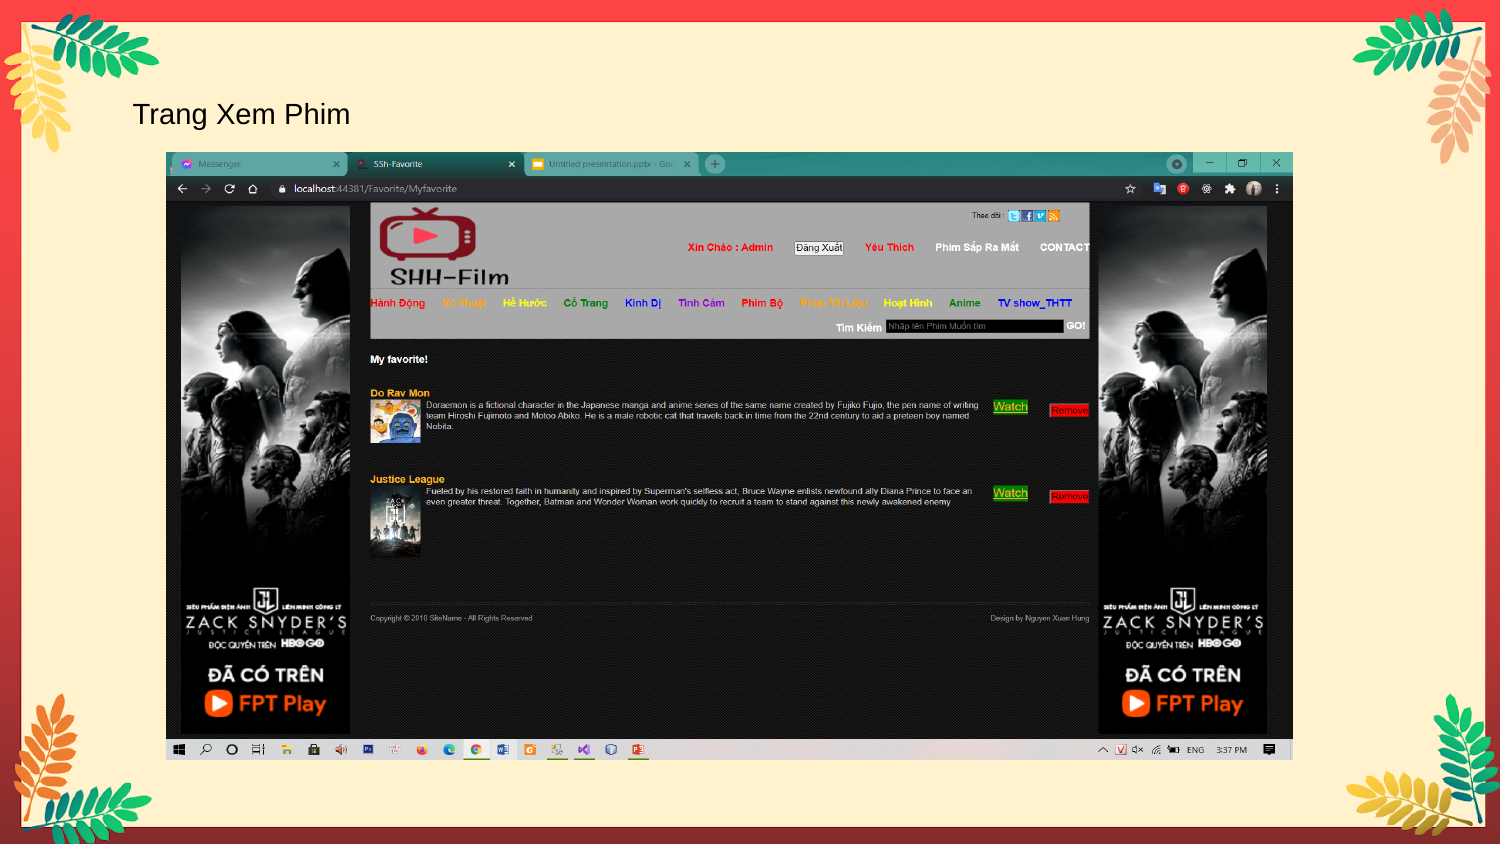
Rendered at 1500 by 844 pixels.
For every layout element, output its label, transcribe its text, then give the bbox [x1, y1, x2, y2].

text_box Trang Xem Phim [117, 80, 1393, 782]
picture [0, 0, 1500, 844]
